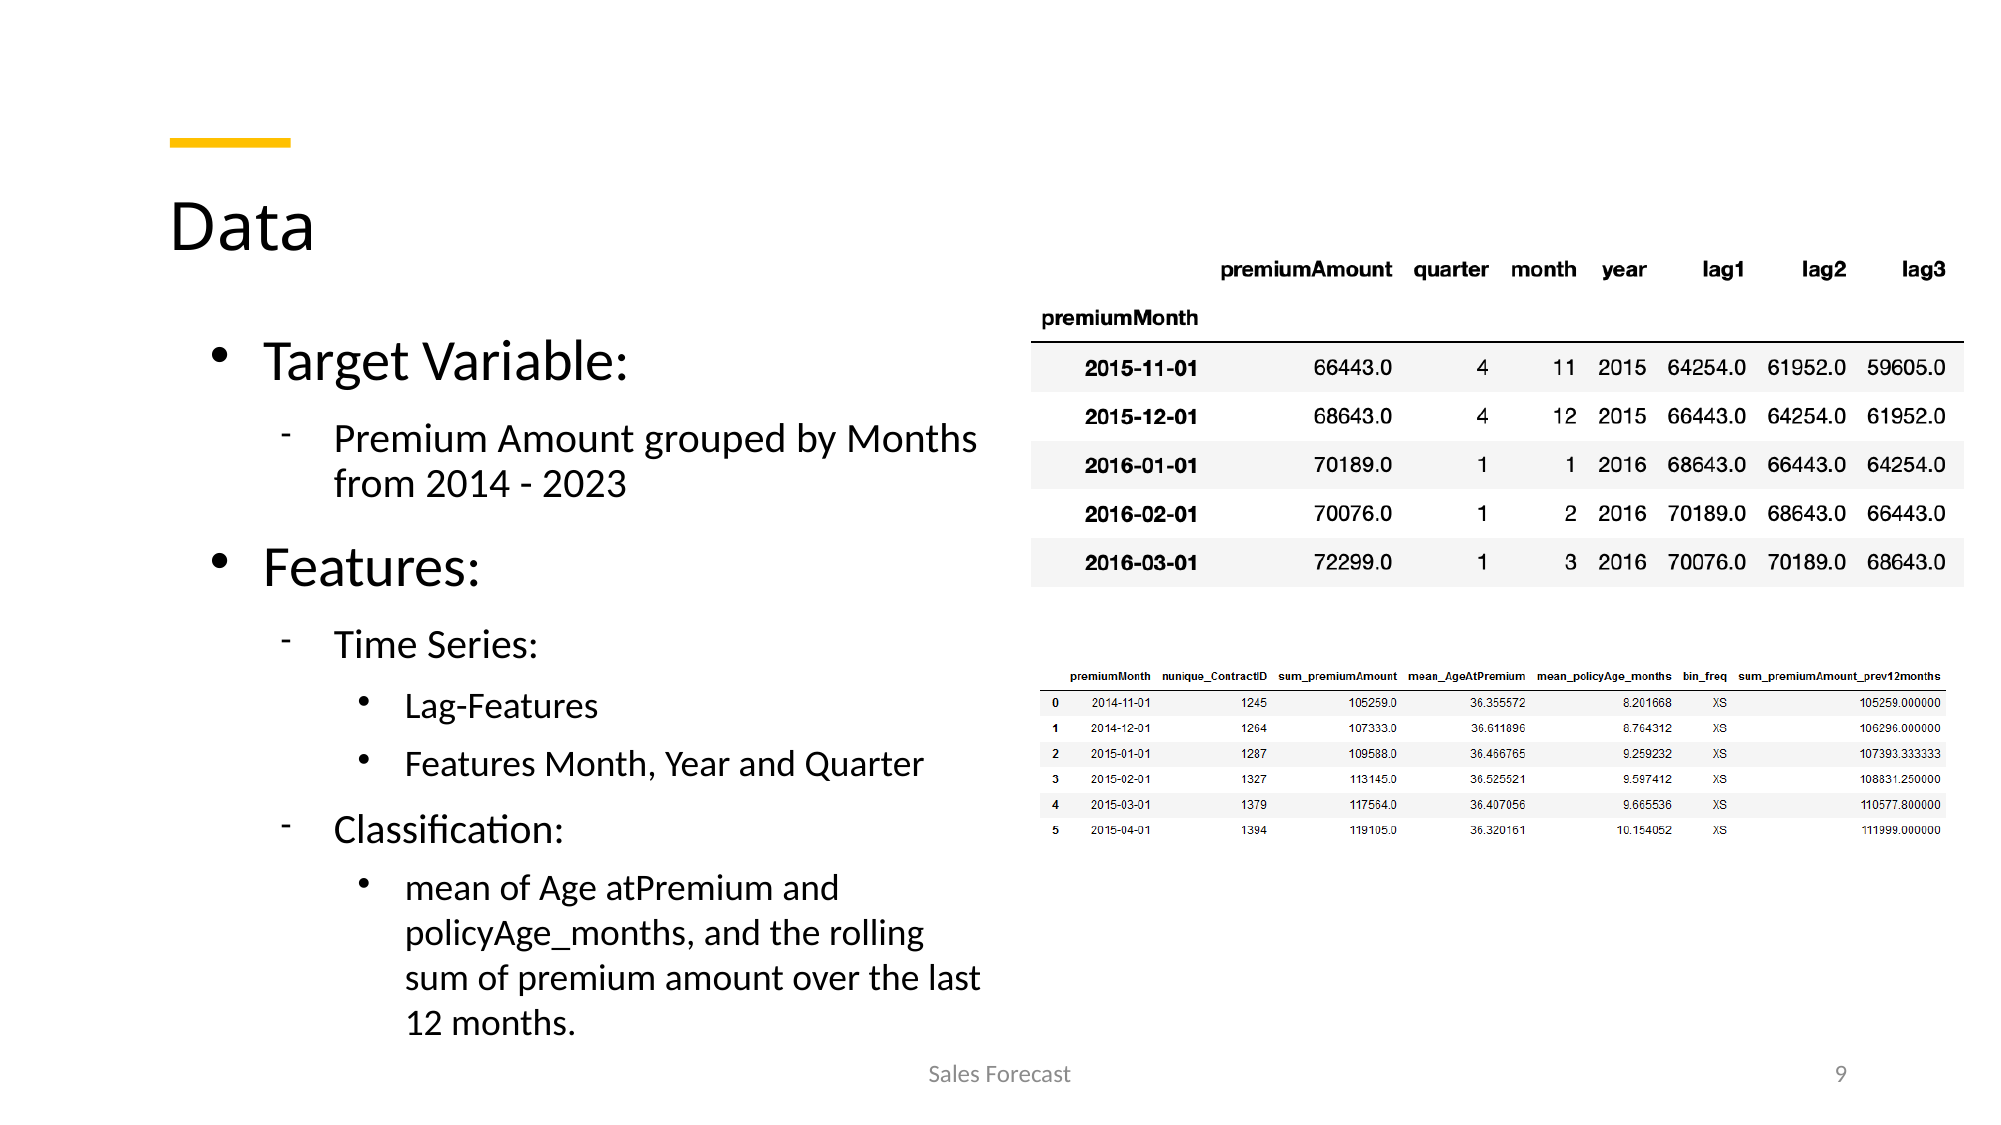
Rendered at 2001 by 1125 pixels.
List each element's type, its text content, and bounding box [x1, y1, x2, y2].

footer Sales Forecast [662, 1042, 1338, 1103]
slide_number 9 [1412, 1042, 1863, 1103]
picture [1026, 231, 1964, 588]
picture [1034, 662, 1955, 843]
title Data [154, 185, 811, 418]
list Target Variable: Premium Amount grouped by Months from 2014 - 2023 Features: Time Series: Lag-Features Features Month, Year and Quarter Classification: mean of Age atPremium and policyAge_months, and the rolling sum of premium amount over the last 12 months. [177, 322, 1004, 914]
